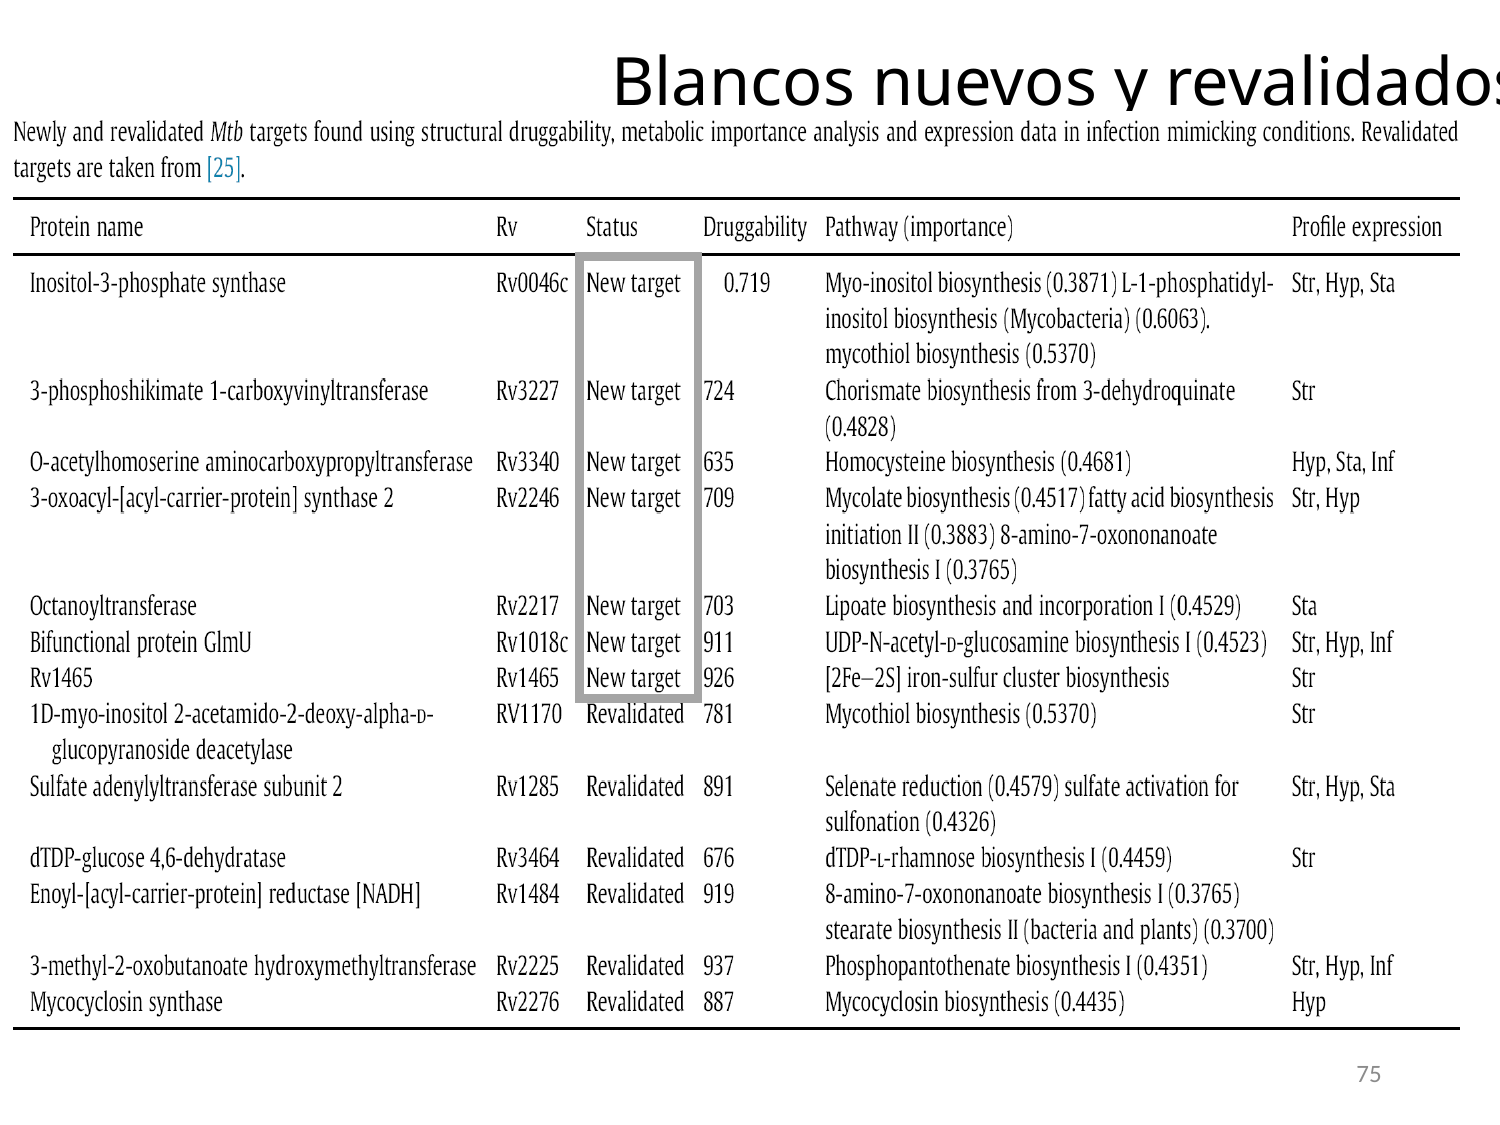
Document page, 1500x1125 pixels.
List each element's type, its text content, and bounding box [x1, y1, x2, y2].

slide_number 75 [1059, 1050, 1397, 1103]
text_box Blancos nuevos y revalidados [596, 31, 1500, 112]
picture [0, 111, 1473, 1050]
